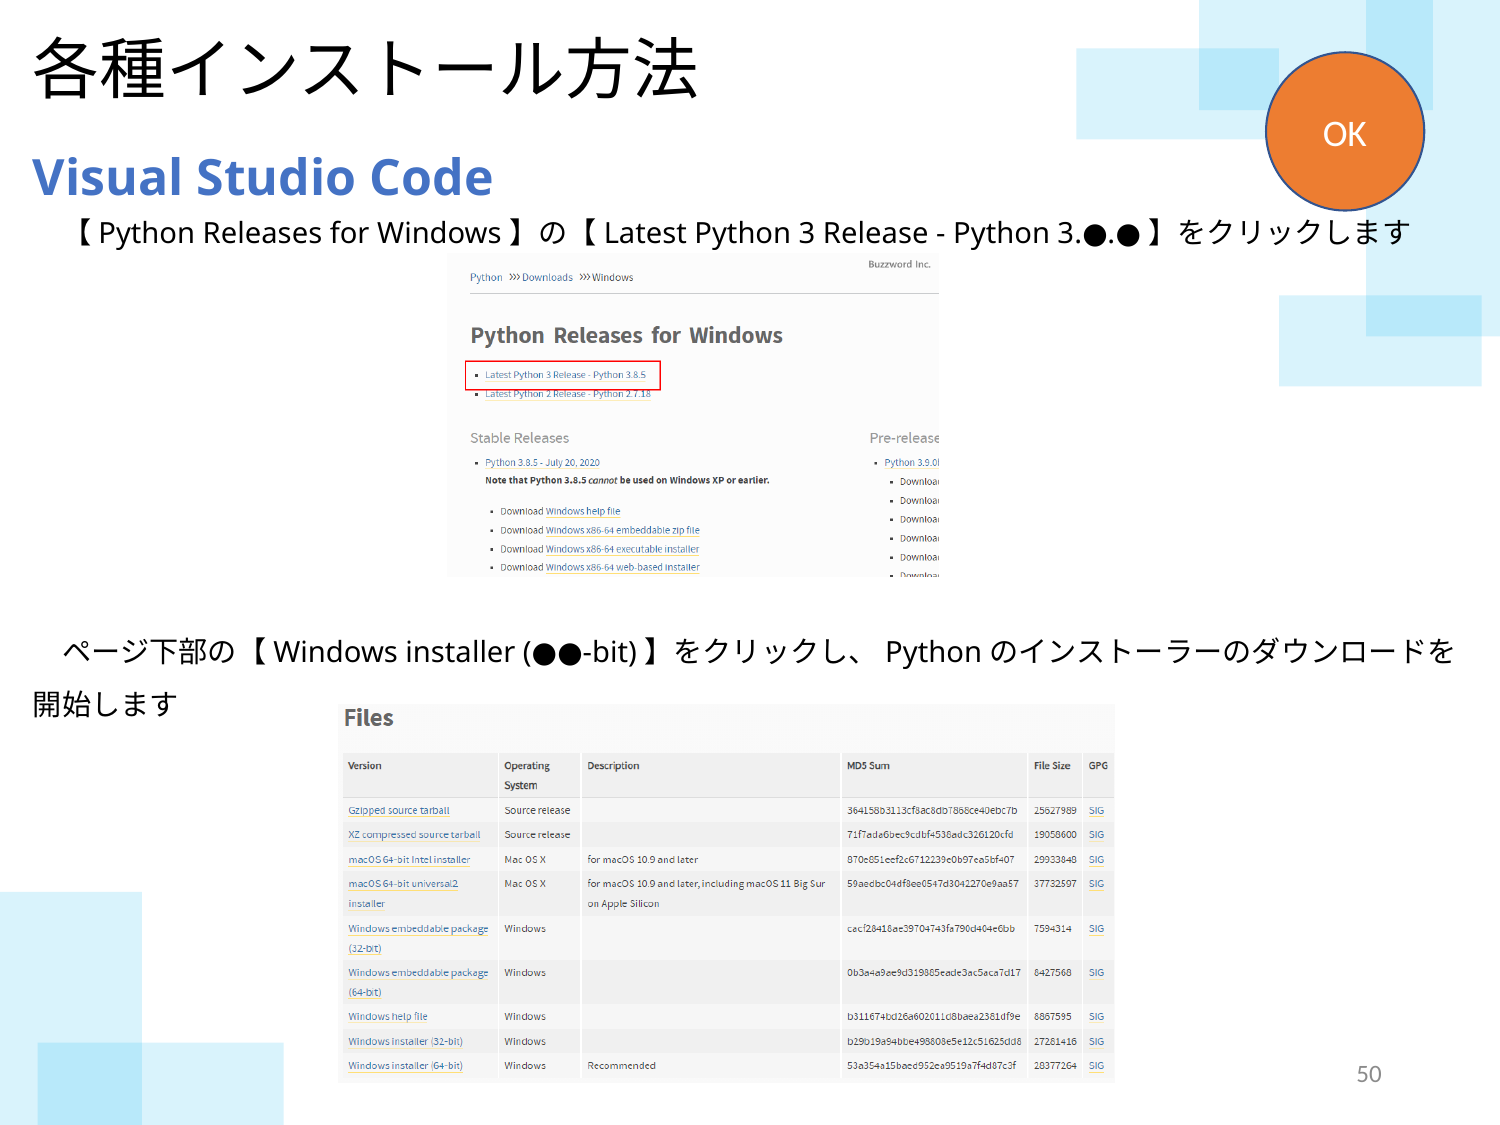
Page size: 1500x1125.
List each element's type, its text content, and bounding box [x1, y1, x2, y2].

text_box ページ下部の【Windows installer (●●-bit)】をクリックし、Pythonのインストーラーのダウンロードを開始します [18, 608, 1482, 729]
text_box 【Python Releases for Windows】の【Latest Python 3 Release - Python 3.●.●】をクリックします [18, 189, 1482, 257]
text_box 各種インストール方法 [18, 19, 975, 114]
slide_number 49 [1059, 1042, 1397, 1103]
picture [447, 253, 939, 578]
text_box OK [1264, 51, 1426, 212]
picture [338, 704, 1115, 1083]
text_box Visual Studio Code [18, 107, 1131, 189]
